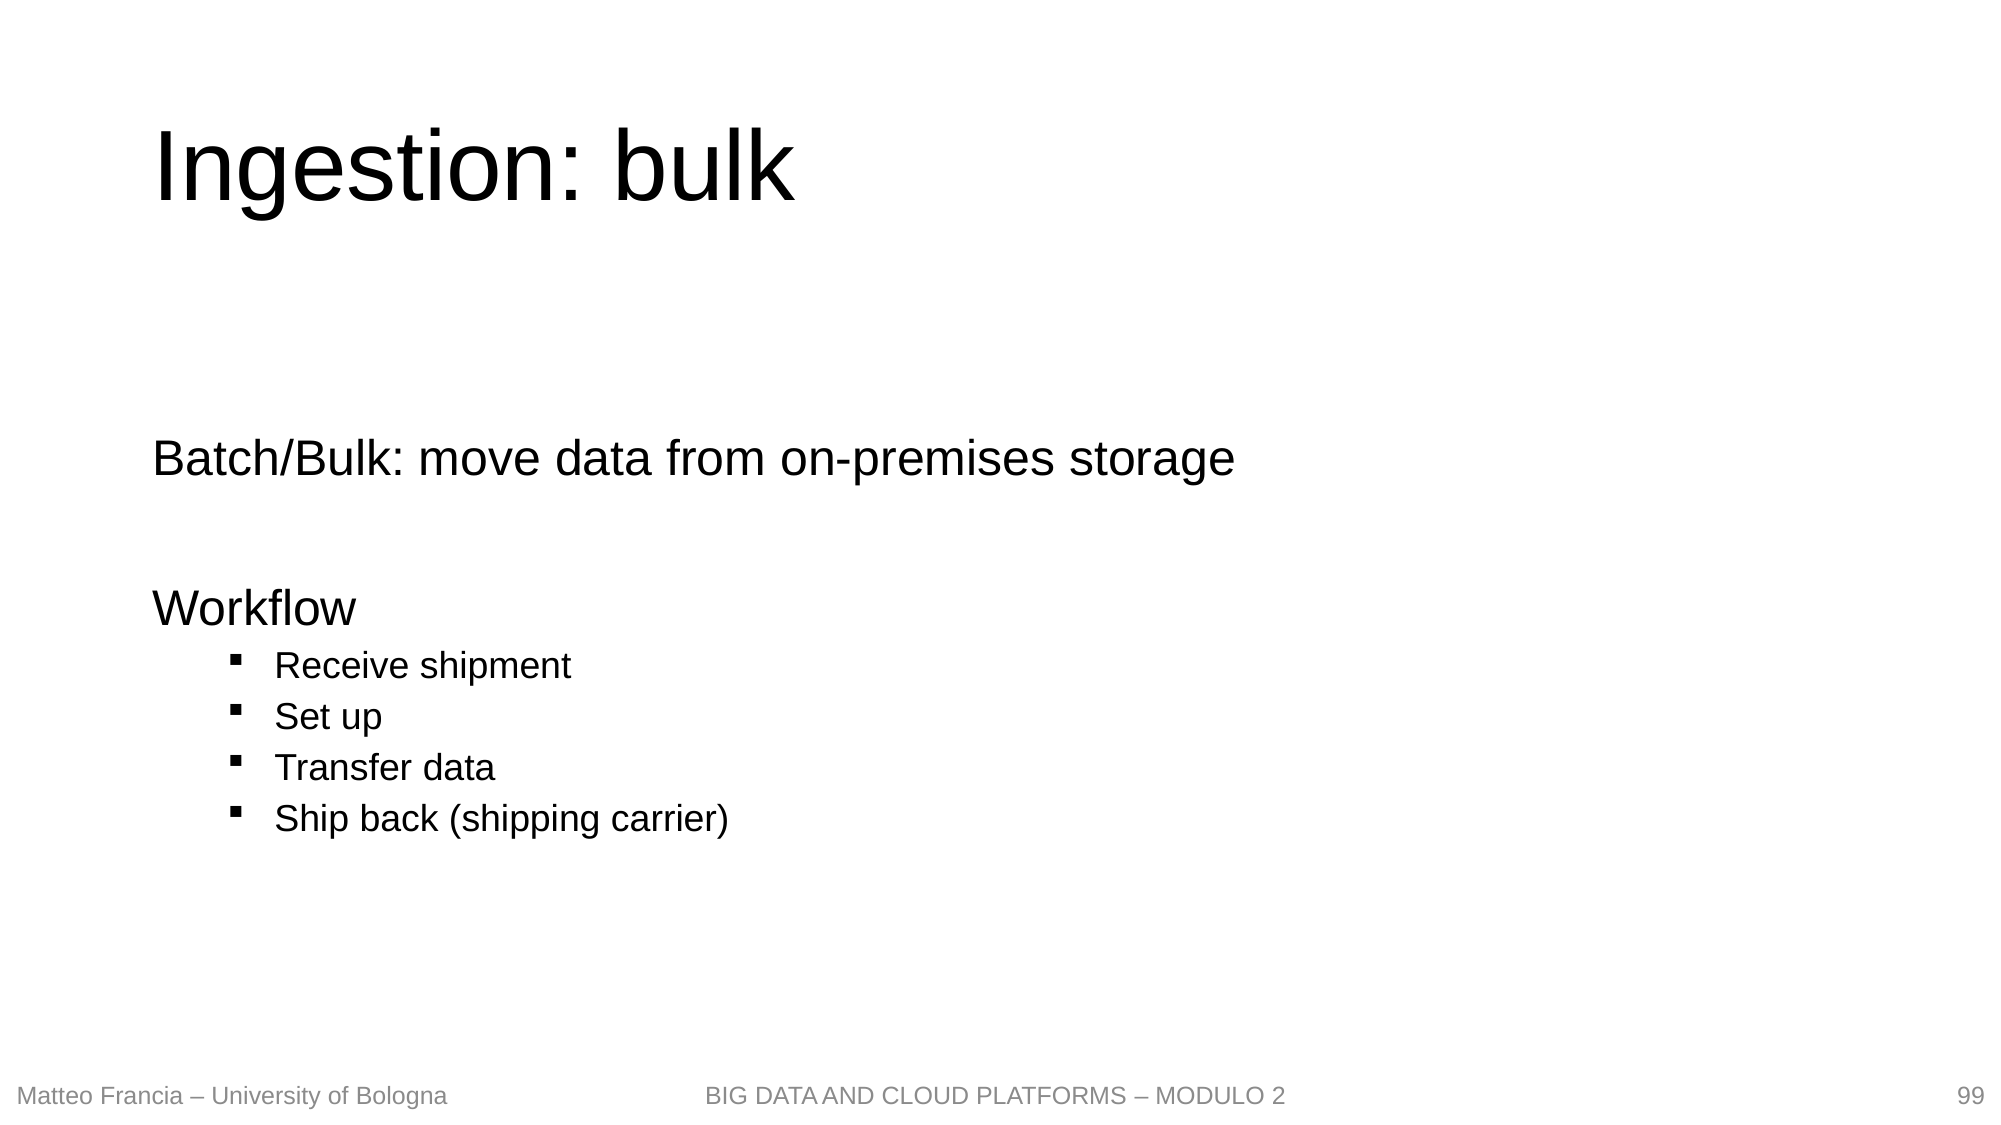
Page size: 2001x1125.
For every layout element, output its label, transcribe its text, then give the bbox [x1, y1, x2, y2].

list Batch/Bulk: move data from on-premises storage Workflow Receive shipment Set up Transfer data Ship back (shipping carrier) [137, 278, 1863, 993]
footer Matteo Francia – University of Bologna [0, 1065, 466, 1125]
slide_number 99 [1550, 1065, 2000, 1125]
title Ingestion: bulk [137, 59, 1863, 278]
